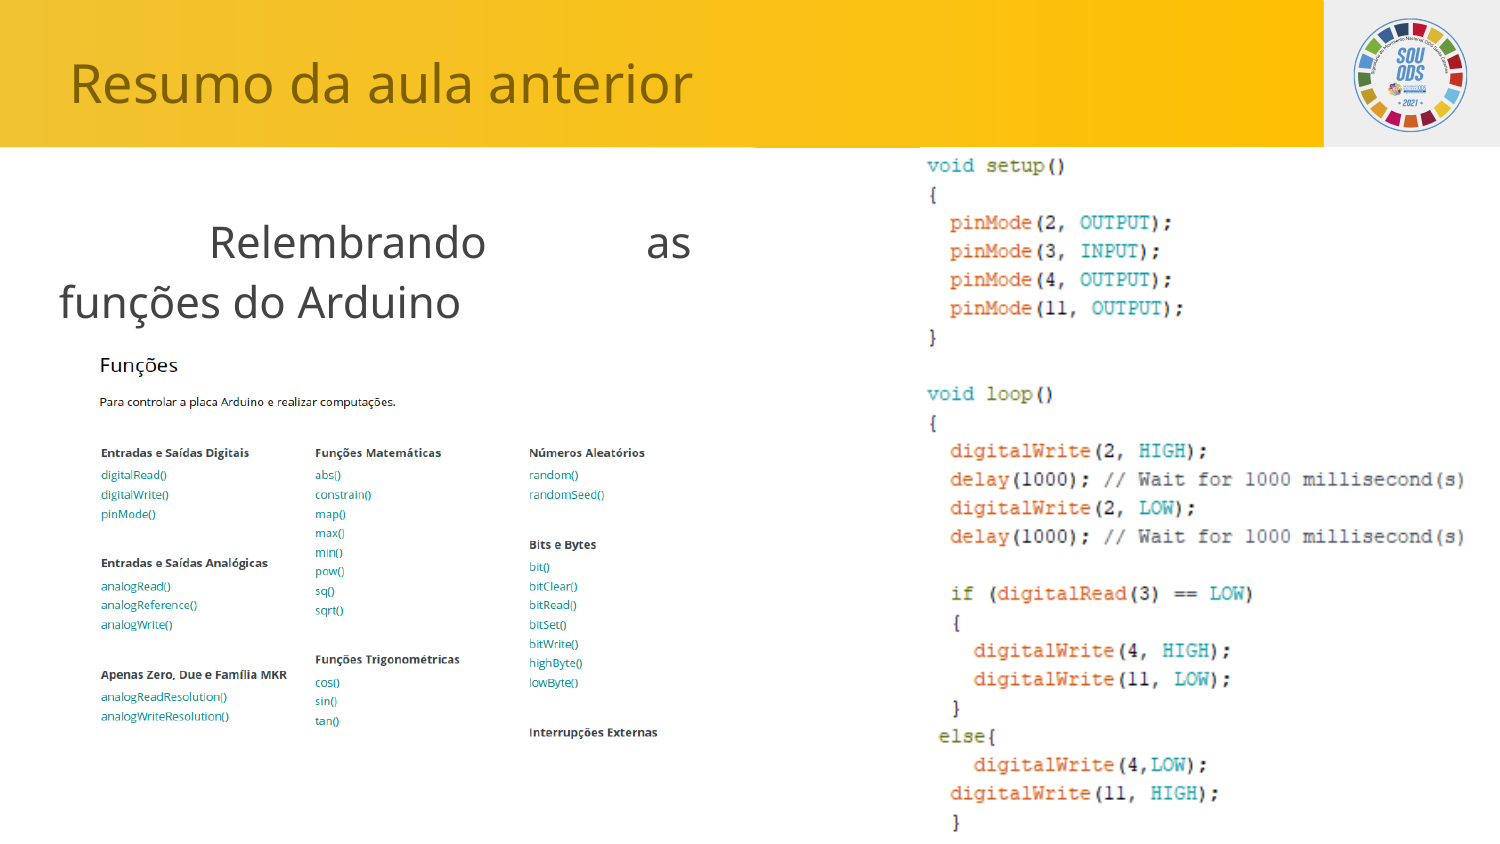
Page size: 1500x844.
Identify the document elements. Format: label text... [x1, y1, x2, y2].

list Relembrando as funções do Arduino [0, 147, 752, 844]
picture [1350, 12, 1474, 136]
picture [919, 147, 1500, 844]
title Resumo da aula anterior [54, 34, 1320, 115]
picture [81, 347, 714, 747]
